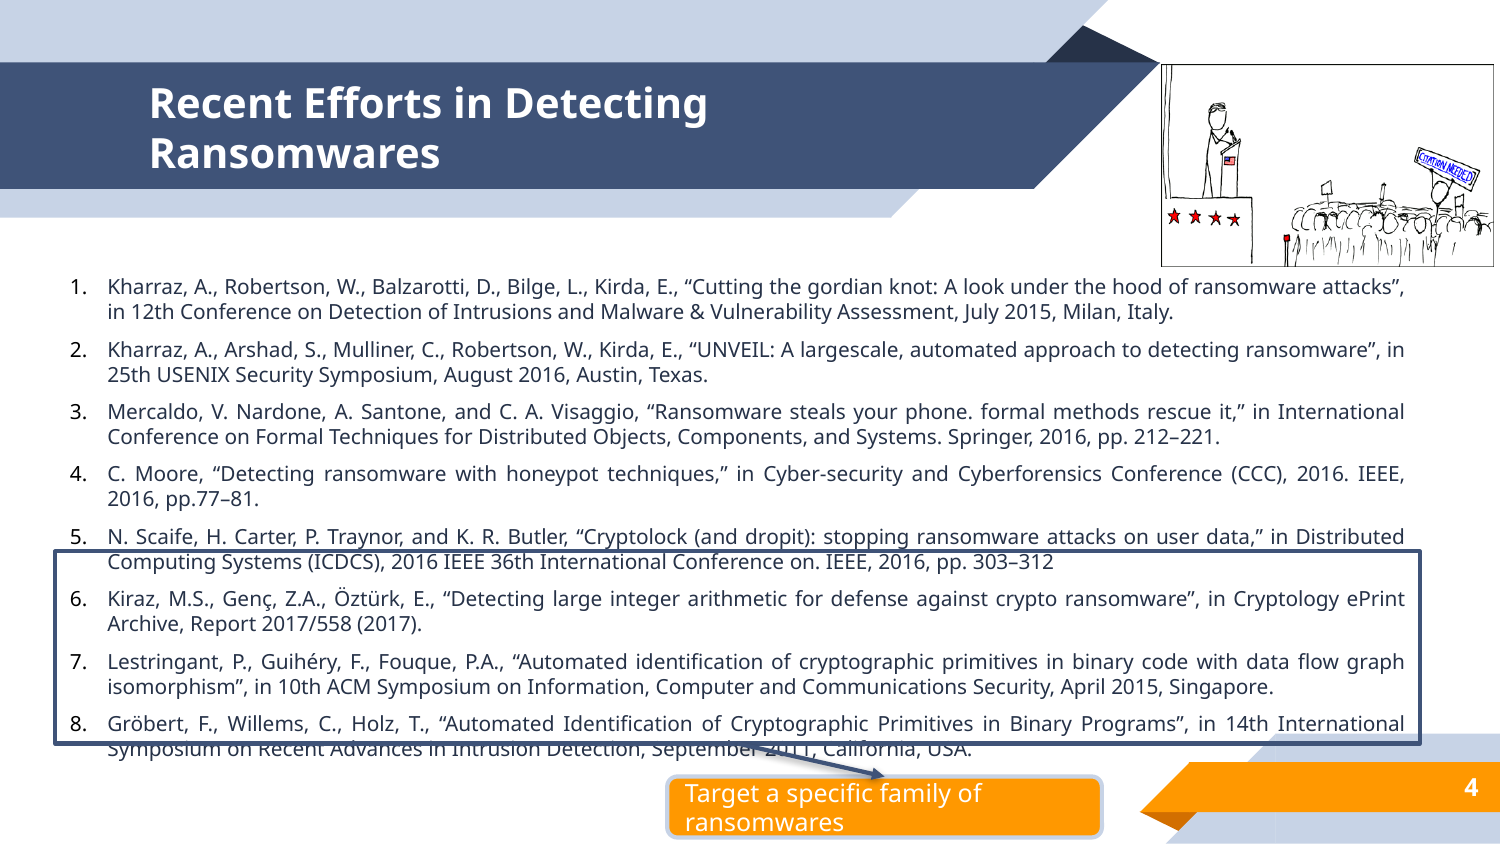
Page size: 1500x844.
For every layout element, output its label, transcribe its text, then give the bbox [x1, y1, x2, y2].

text_box Target a specific family of ransomwares [665, 774, 1105, 840]
text_box Kharraz, A., Robertson, W., Balzarotti, D., Bilge, L., Kirda, E., “Cutting the gordian knot: A look under the hood of ransomware attacks”, in 12th Conference on Detection of Intrusions and Malware & Vulnerability Assessment, July 2015, Milan, Italy. Kharraz, A., Arshad, S., Mulliner, C., Robertson, W., Kirda, E., “UNVEIL: A largescale, automated approach to detecting ransomware”, in 25th USENIX Security Symposium, August 2016, Austin, Texas. Mercaldo, V. Nardone, A. Santone, and C. A. Visaggio, “Ransomware steals your phone. formal methods rescue it,” in International Conference on Formal Techniques for Distributed Objects, Components, and Systems. Springer, 2016, pp. 212–221. C. Moore, “Detecting ransomware with honeypot techniques,” in Cyber-security and Cyberforensics Conference (CCC), 2016. IEEE, 2016, pp.77–81. N. Scaife, H. Carter, P. Traynor, and K. R. Butler, “Cryptolock (and dropit): stopping ransomware attacks on user data,” in Distributed Computing Systems (ICDCS), 2016 IEEE 36th International Conference on. IEEE, 2016, pp. 303–312 Kiraz, M.S., Genç, Z.A., Öztürk, E., “Detecting large integer arithmetic for defense against crypto ransomware”, in Cryptology ePrint Archive, Report 2017/558 (2017). Lestringant, P., Guihéry, F., Fouque, P.A., “Automated identification of cryptographic primitives in binary code with data flow graph isomorphism”, in 10th ACM Symposium on Information, Computer and Communications Security, April 2015, Singapore. Gröbert, F., Willems, C., Holz, T., “Automated Identification of Cryptographic Primitives in Binary Programs”, in 14th International Symposium on Recent Advances in Intrusion Detection, September 2011, California, USA. [55, 266, 1420, 549]
text_box [53, 549, 1422, 746]
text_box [737, 743, 885, 777]
slide_number 4 [1249, 760, 1494, 813]
picture [1161, 64, 1494, 267]
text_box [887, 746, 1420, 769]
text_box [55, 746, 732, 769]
title Recent Efforts in Detecting Ransomwares [133, 64, 997, 190]
